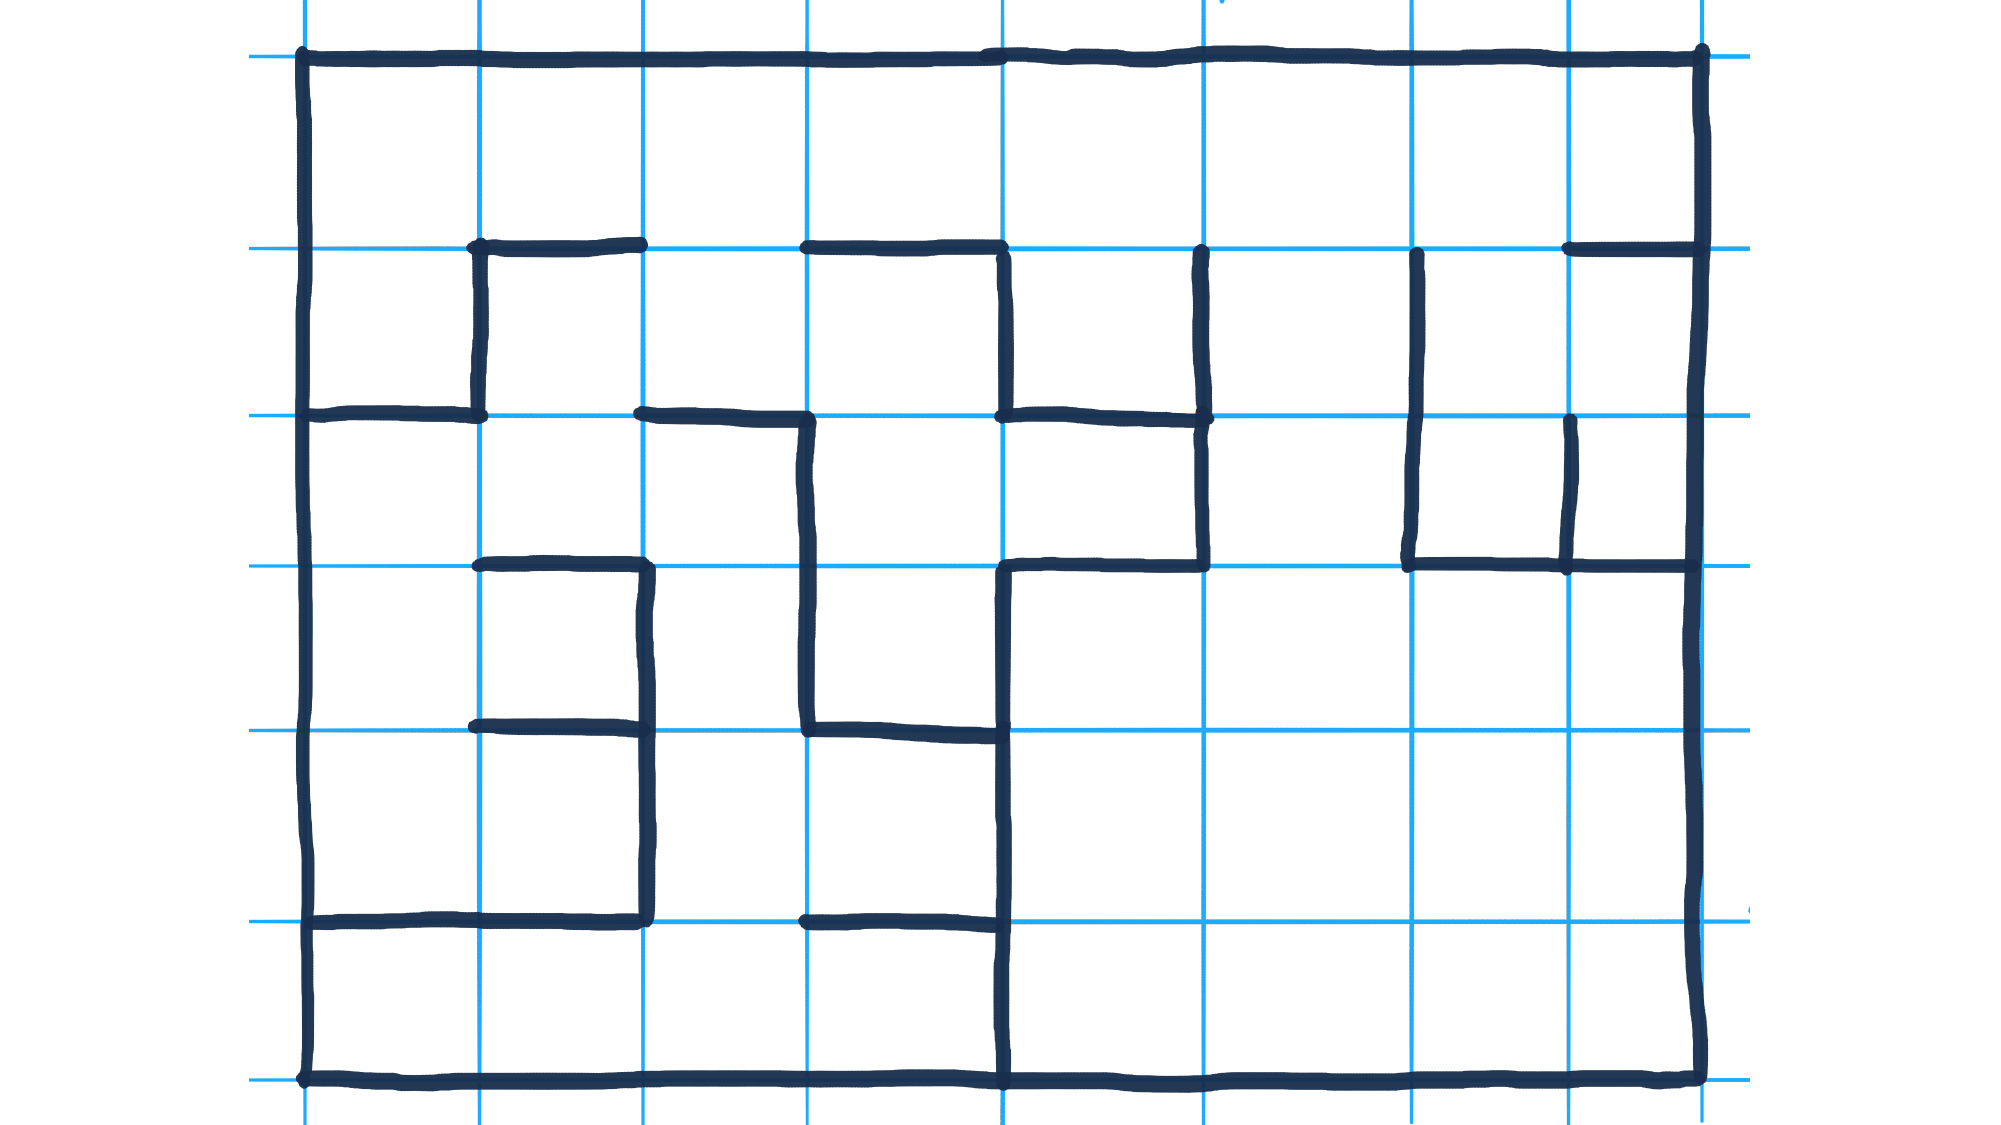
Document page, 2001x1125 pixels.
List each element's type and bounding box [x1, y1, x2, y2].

picture [249, 0, 1750, 1125]
